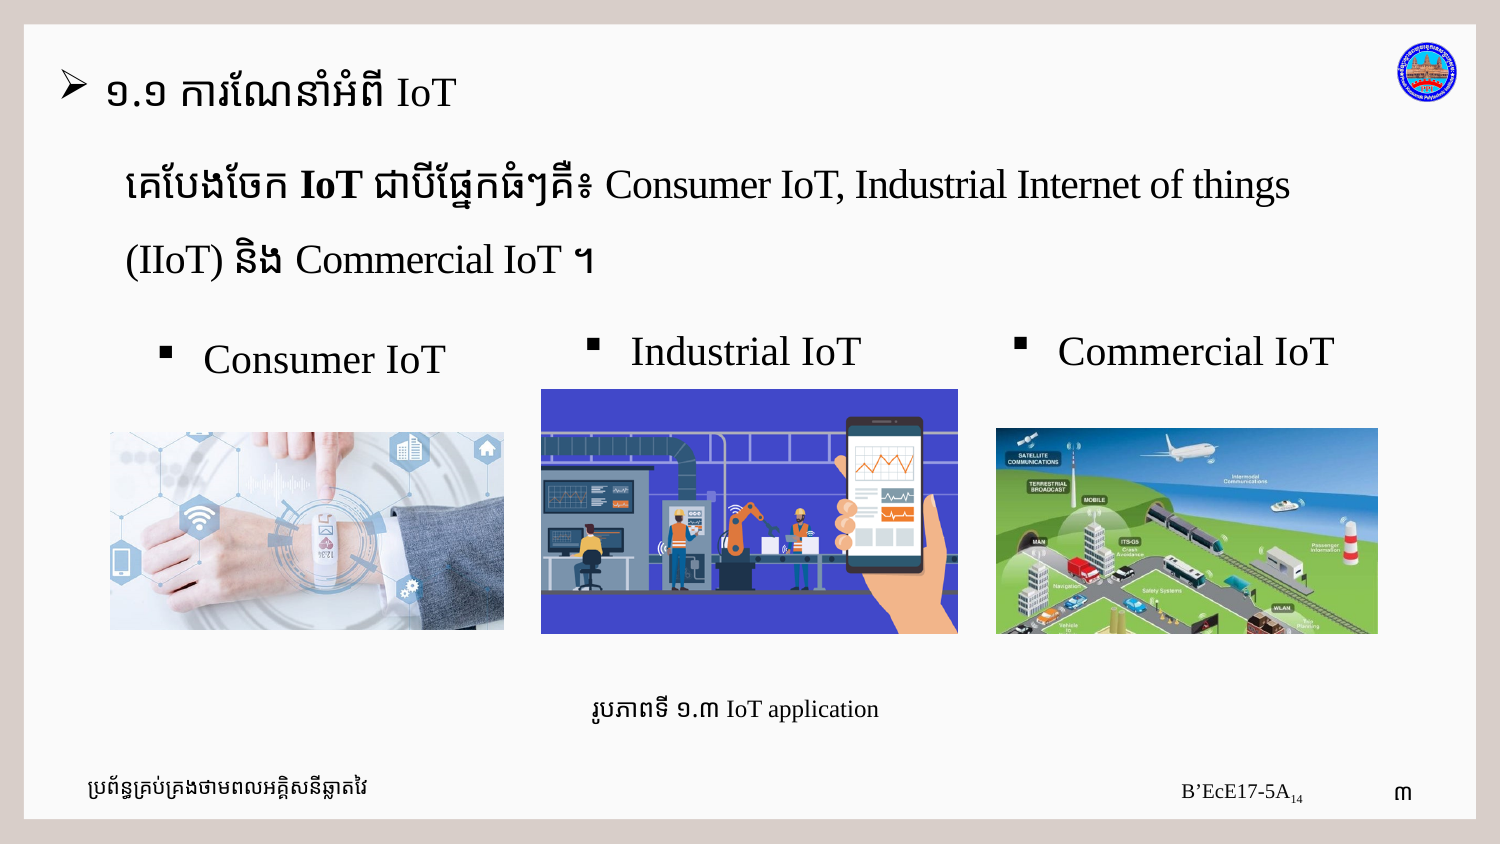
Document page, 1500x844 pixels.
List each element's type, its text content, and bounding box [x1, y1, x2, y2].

text_box គេបែងចែក IoT ជាបីផ្នែកធំៗគឺ៖ Consumer IoT, Industrial Internet of things (IIoT) និង Commercial IoT ។ [110, 124, 1367, 290]
text_box Commercial IoT [996, 316, 1378, 381]
picture [110, 432, 504, 631]
picture [1397, 42, 1457, 103]
text_box Industrial IoT [569, 316, 930, 382]
text_box Consumer IoT [141, 324, 473, 390]
text_box ១.១ ការណែនាំអំពី IoT [43, 56, 786, 122]
picture [995, 428, 1379, 634]
text_box ប្រព័ន្ធគ្រប់គ្រងថាមពលអគ្គិសនីឆ្លាតវៃ [72, 765, 413, 806]
text_box រូបភាពទី ១.៣ IoT application [577, 685, 921, 731]
text_box B’EcE17-5A14 [1161, 769, 1318, 814]
text_box ៣ [1378, 769, 1428, 813]
picture [541, 389, 959, 634]
